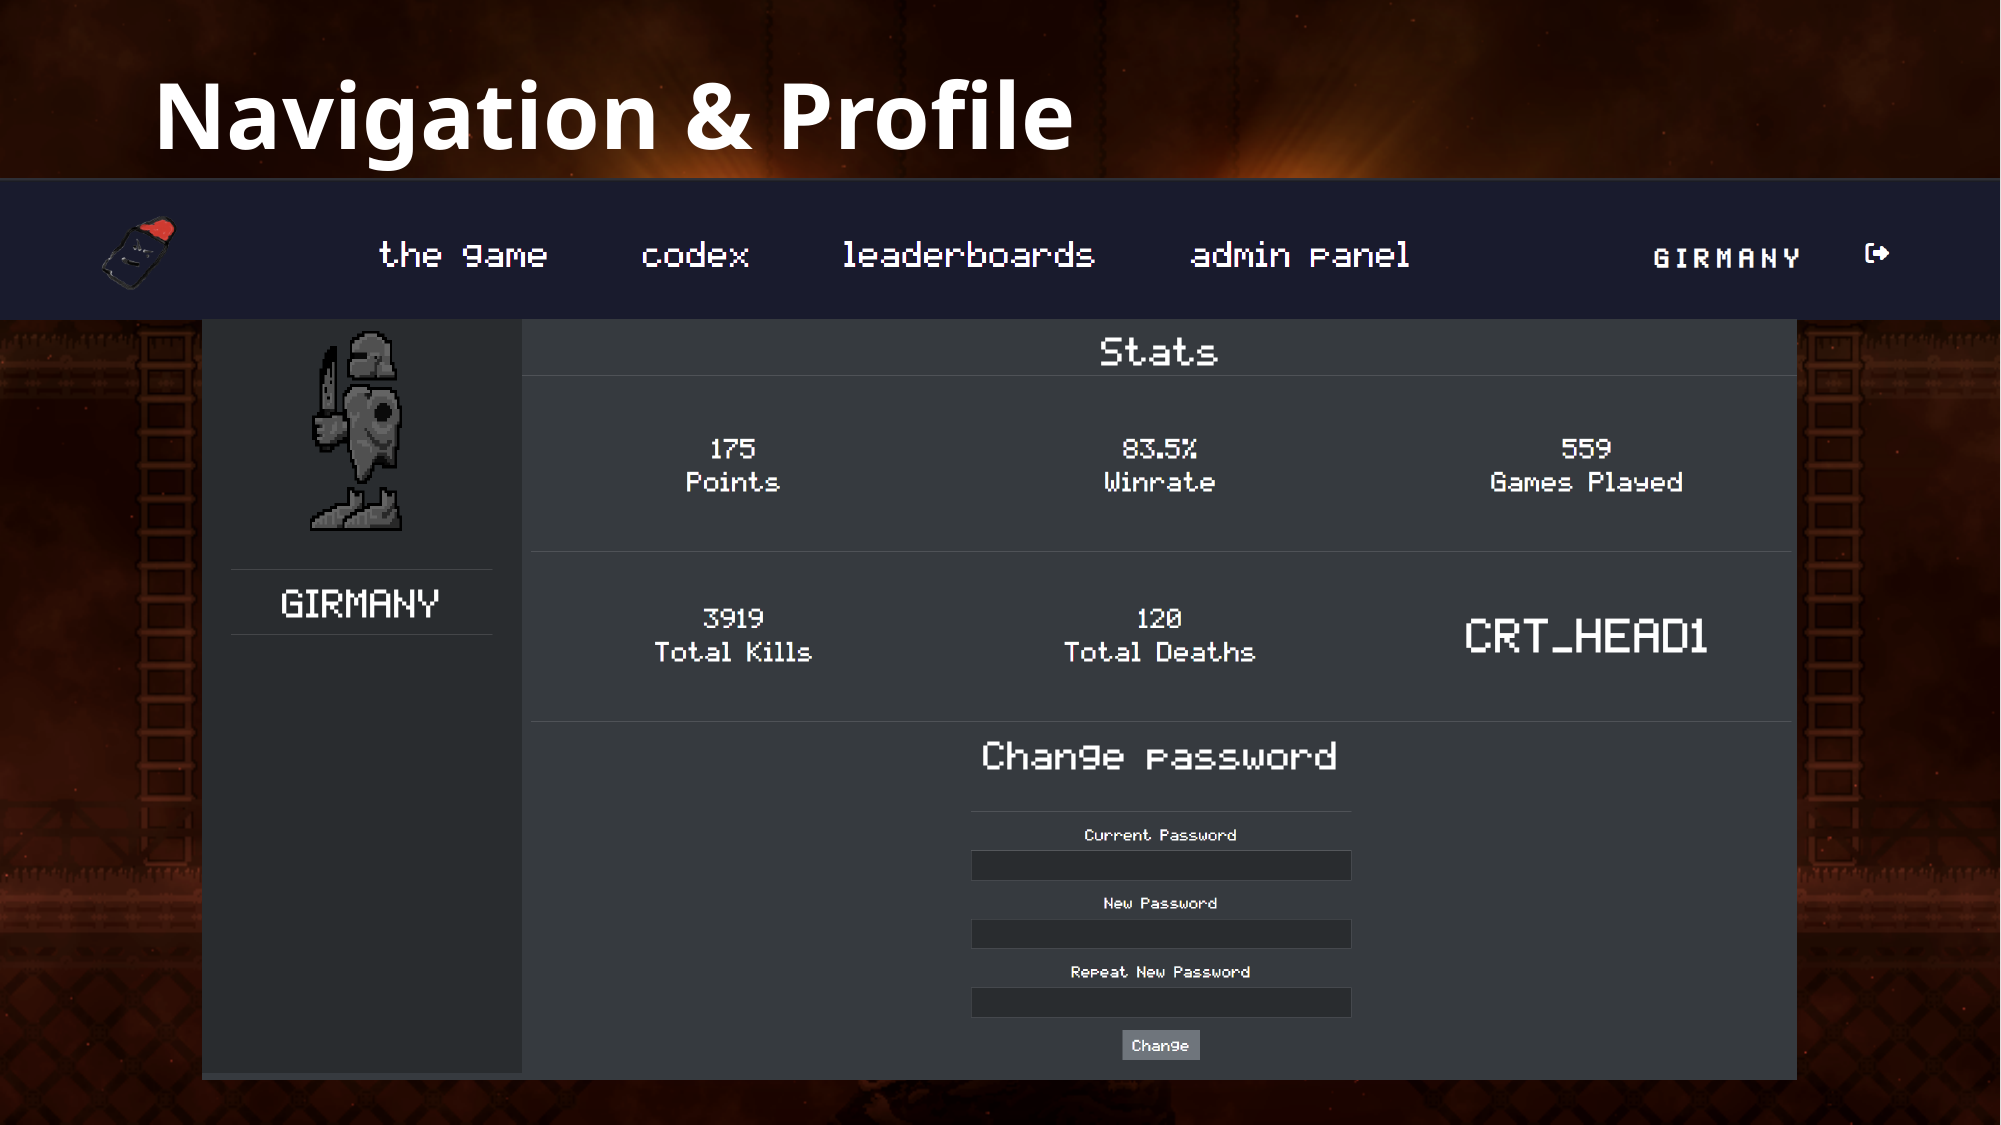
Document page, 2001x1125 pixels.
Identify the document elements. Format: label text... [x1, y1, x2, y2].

picture [0, 0, 2001, 1125]
title Navigation & Profile [137, 10, 1863, 178]
